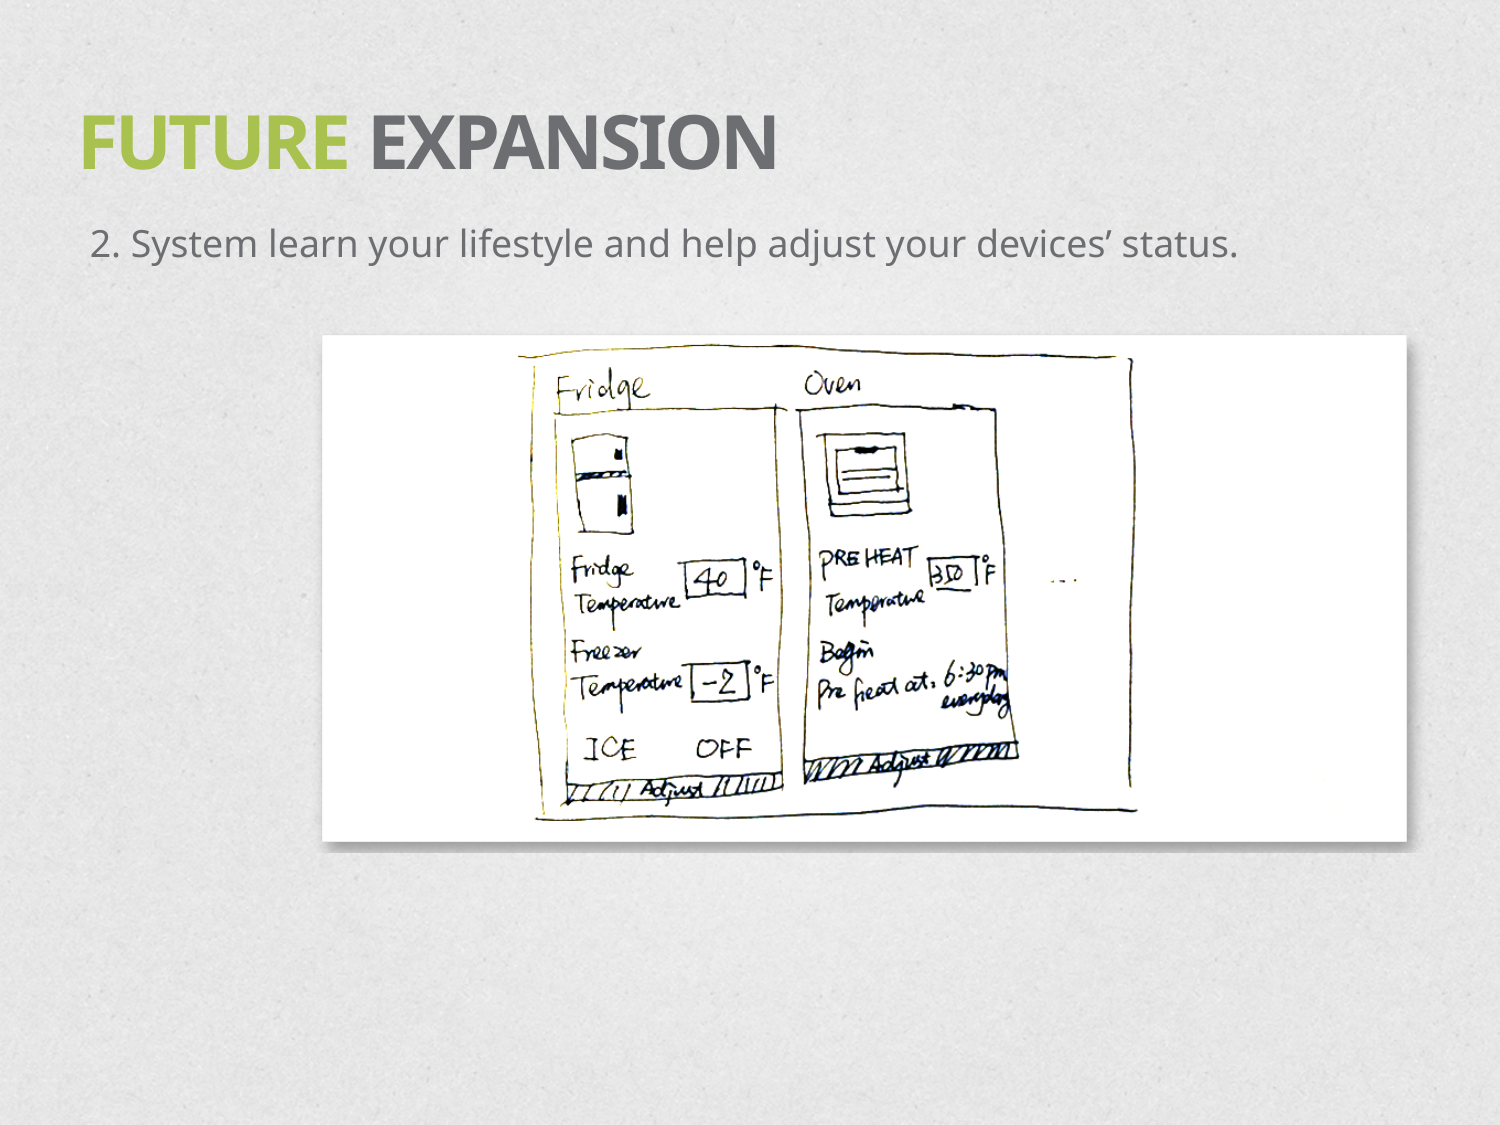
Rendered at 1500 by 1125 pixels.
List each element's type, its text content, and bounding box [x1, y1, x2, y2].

picture [0, 0, 1500, 1125]
text_box FUTURE EXPANSION [62, 87, 988, 193]
text_box 2. System learn your lifestyle and help adjust your devices’ status. [74, 212, 1350, 273]
